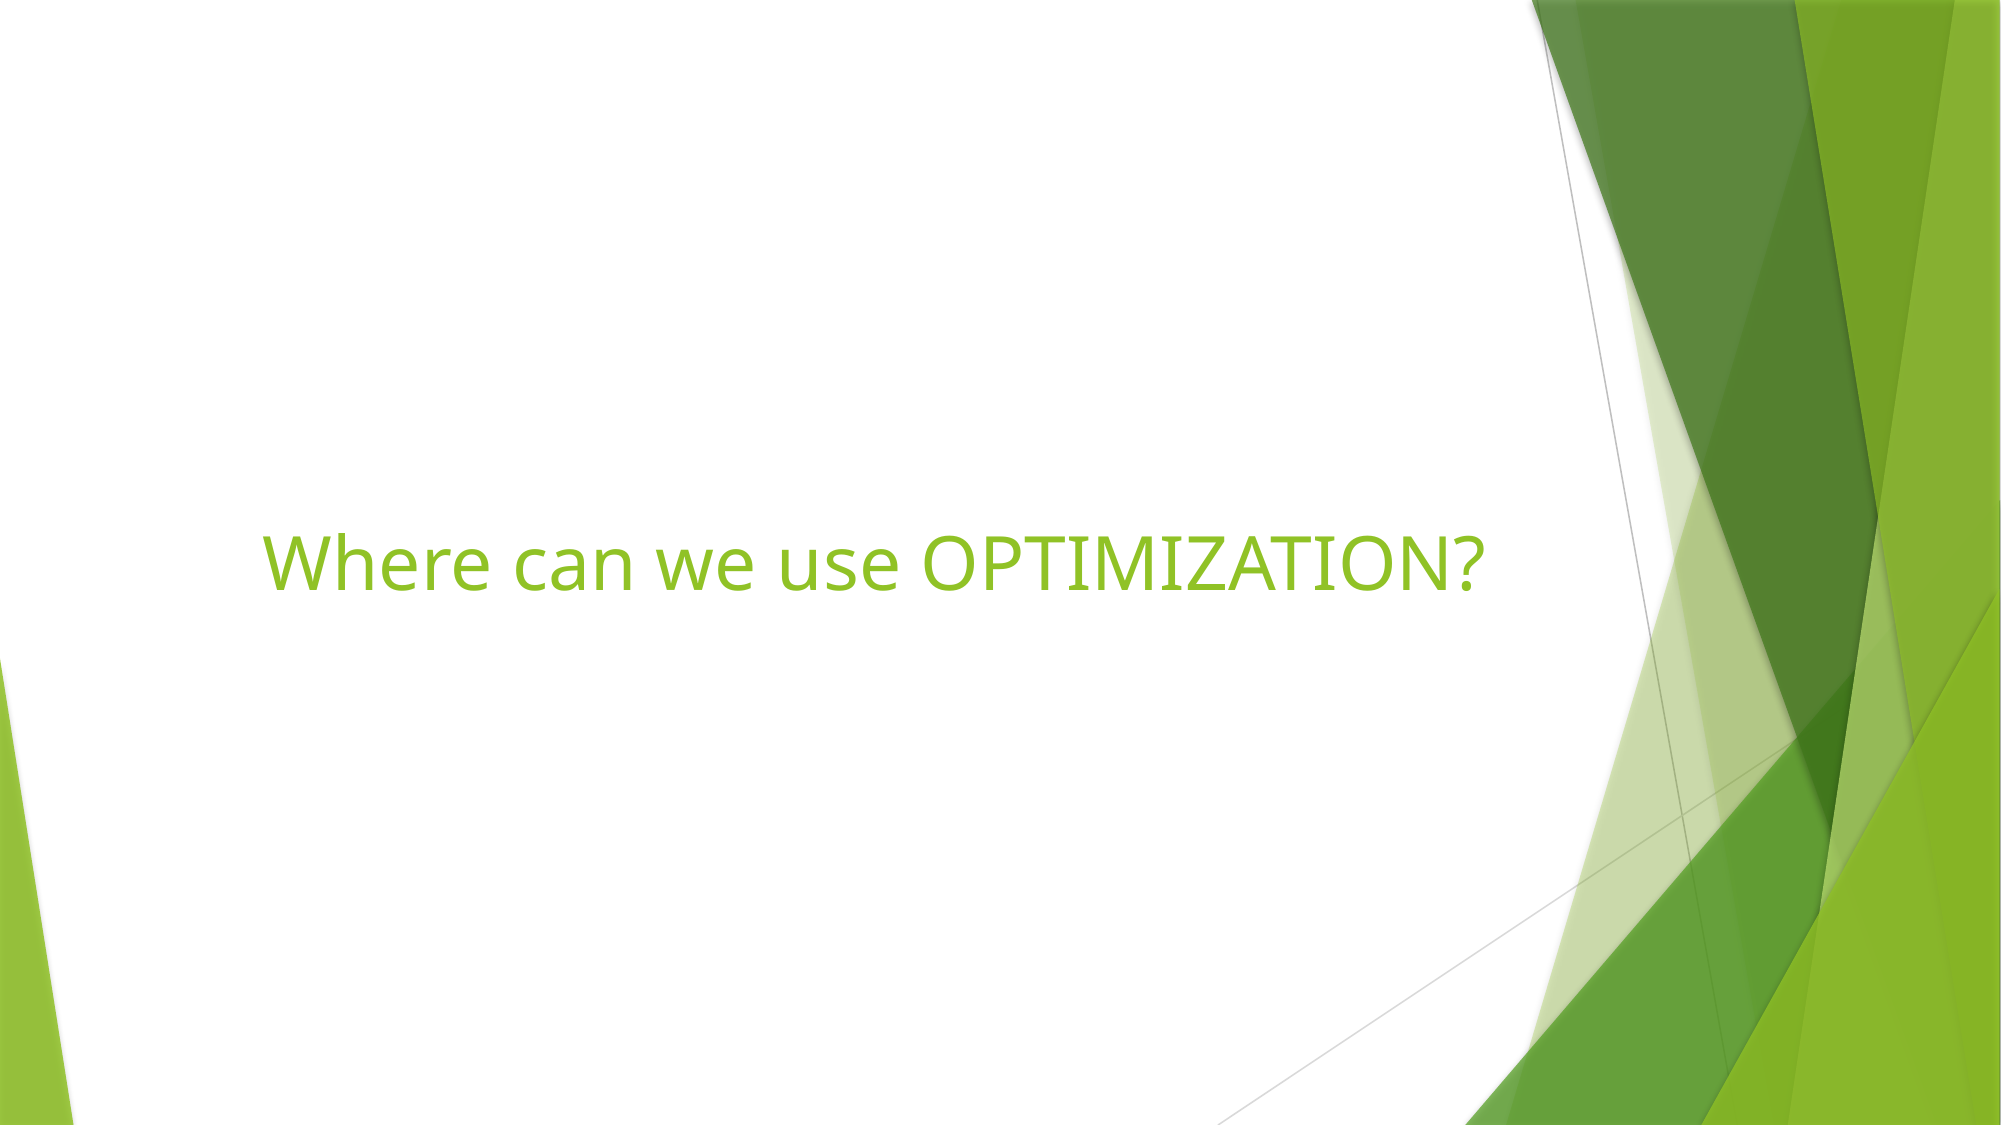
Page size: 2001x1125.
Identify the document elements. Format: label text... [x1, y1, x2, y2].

text_box Where can we use OPTIMIZATION? [247, 507, 1659, 725]
